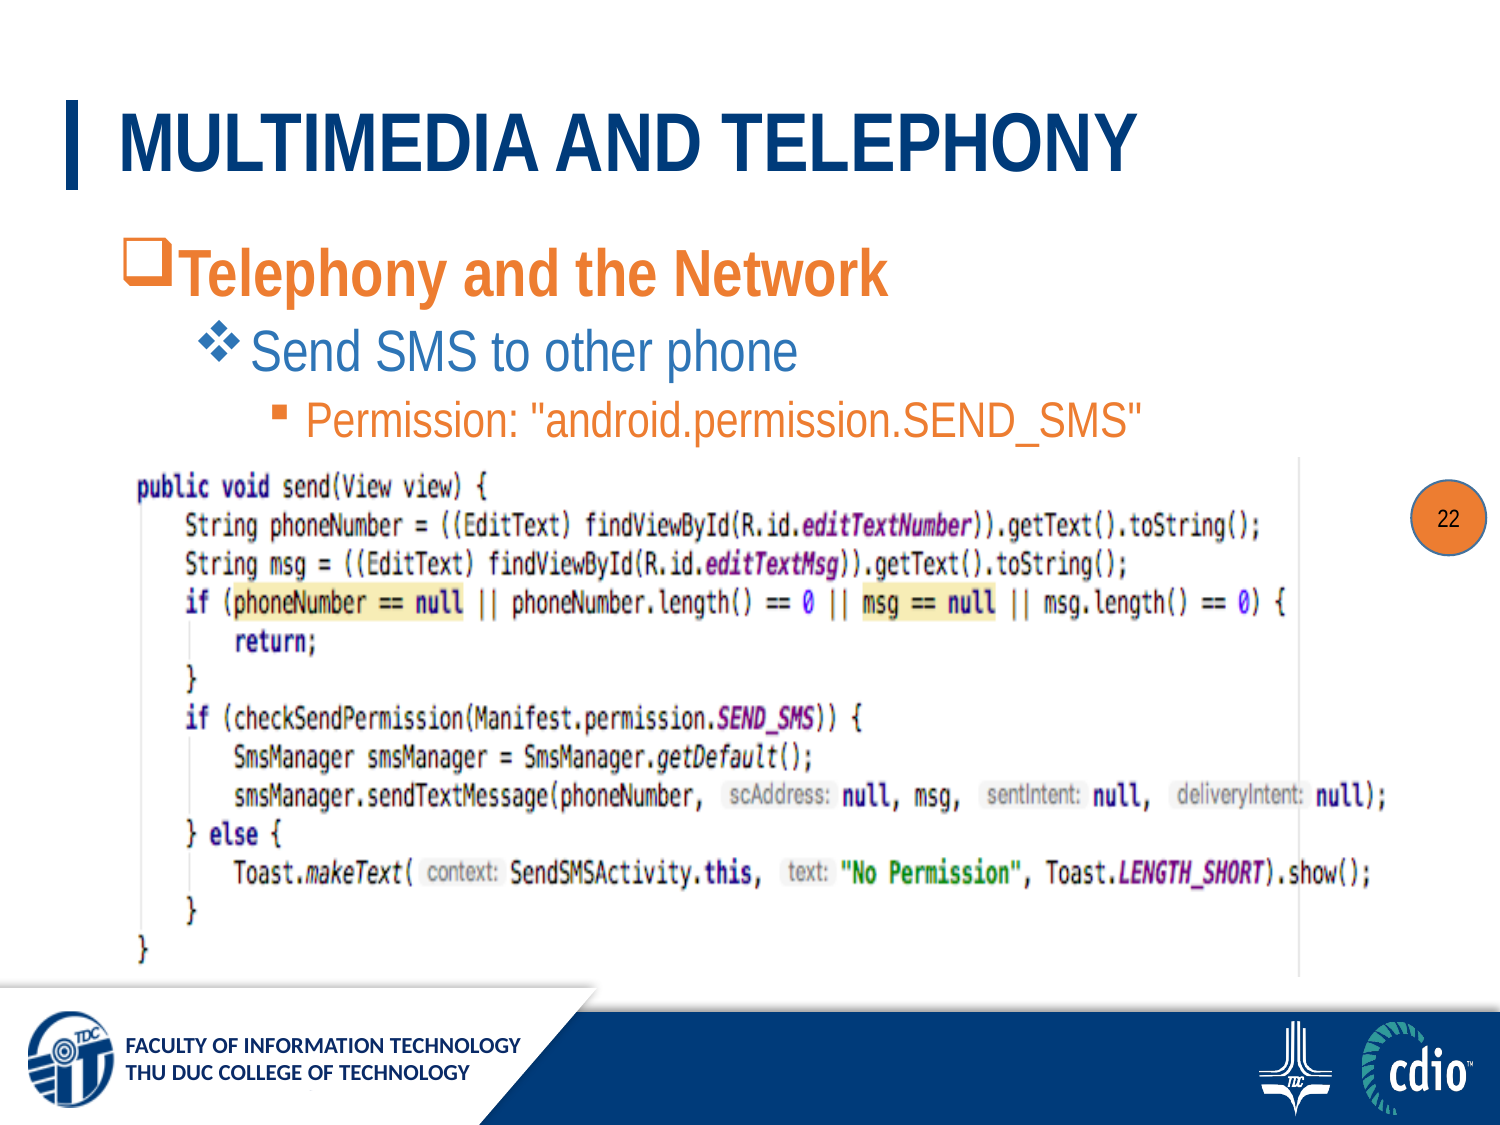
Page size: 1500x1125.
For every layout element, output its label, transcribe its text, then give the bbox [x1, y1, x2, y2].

picture [28, 1010, 388, 1108]
title MULTIMEDIA AND TELEPHONY [103, 57, 1397, 231]
picture [1361, 1021, 1473, 1115]
list Telephony and the Network Send SMS to other phone Permission: "android.permission.SEND_SMS" [103, 231, 1397, 977]
picture [1259, 1021, 1332, 1117]
picture [125, 457, 1397, 977]
